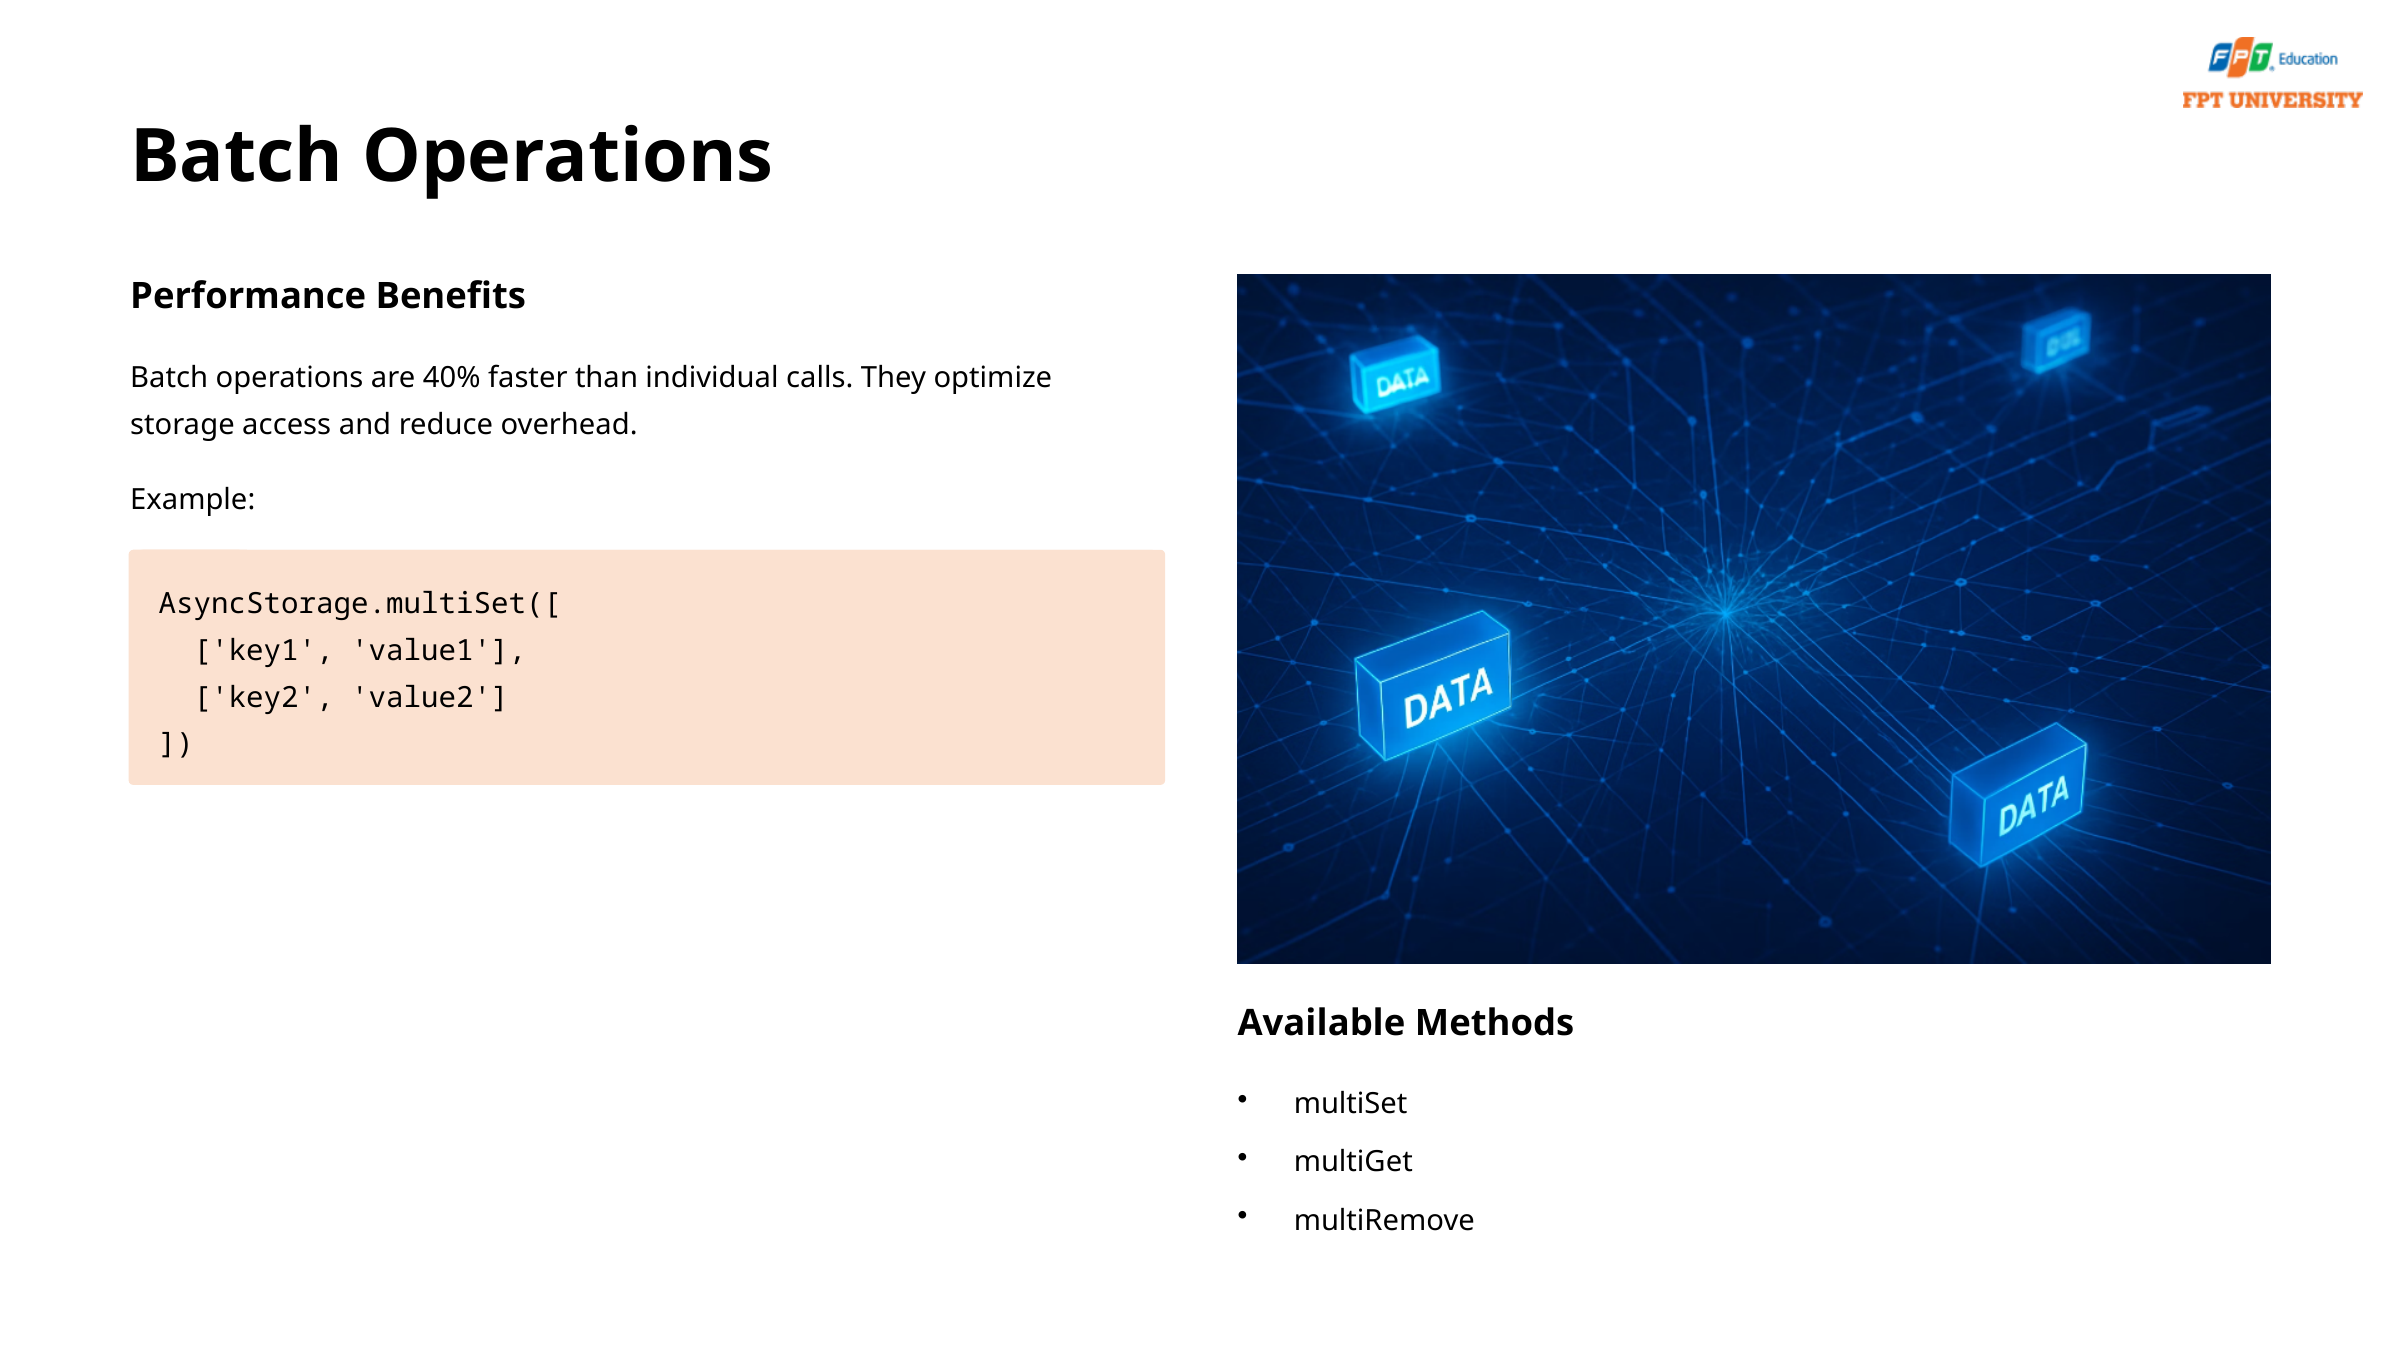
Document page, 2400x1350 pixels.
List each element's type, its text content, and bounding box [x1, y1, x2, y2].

text_box AsyncStorage.multiSet([ ['key1', 'value1'], ['key2', 'value2'] ]) [158, 572, 1136, 763]
picture [2182, 37, 2363, 108]
text_box Batch Operations [130, 103, 875, 197]
text_box Performance Benefits [130, 270, 528, 317]
text_box multiRemove [1237, 1188, 2271, 1237]
text_box [128, 549, 1166, 785]
text_box Example: [130, 468, 1164, 517]
text_box Available Methods [1237, 996, 1610, 1044]
text_box Batch operations are 40% faster than individual calls. They optimize storage access and reduce overhead. [130, 346, 1164, 442]
text_box multiSet [1237, 1072, 2271, 1121]
picture [1237, 274, 2271, 964]
text_box multiGet [1237, 1130, 2271, 1179]
